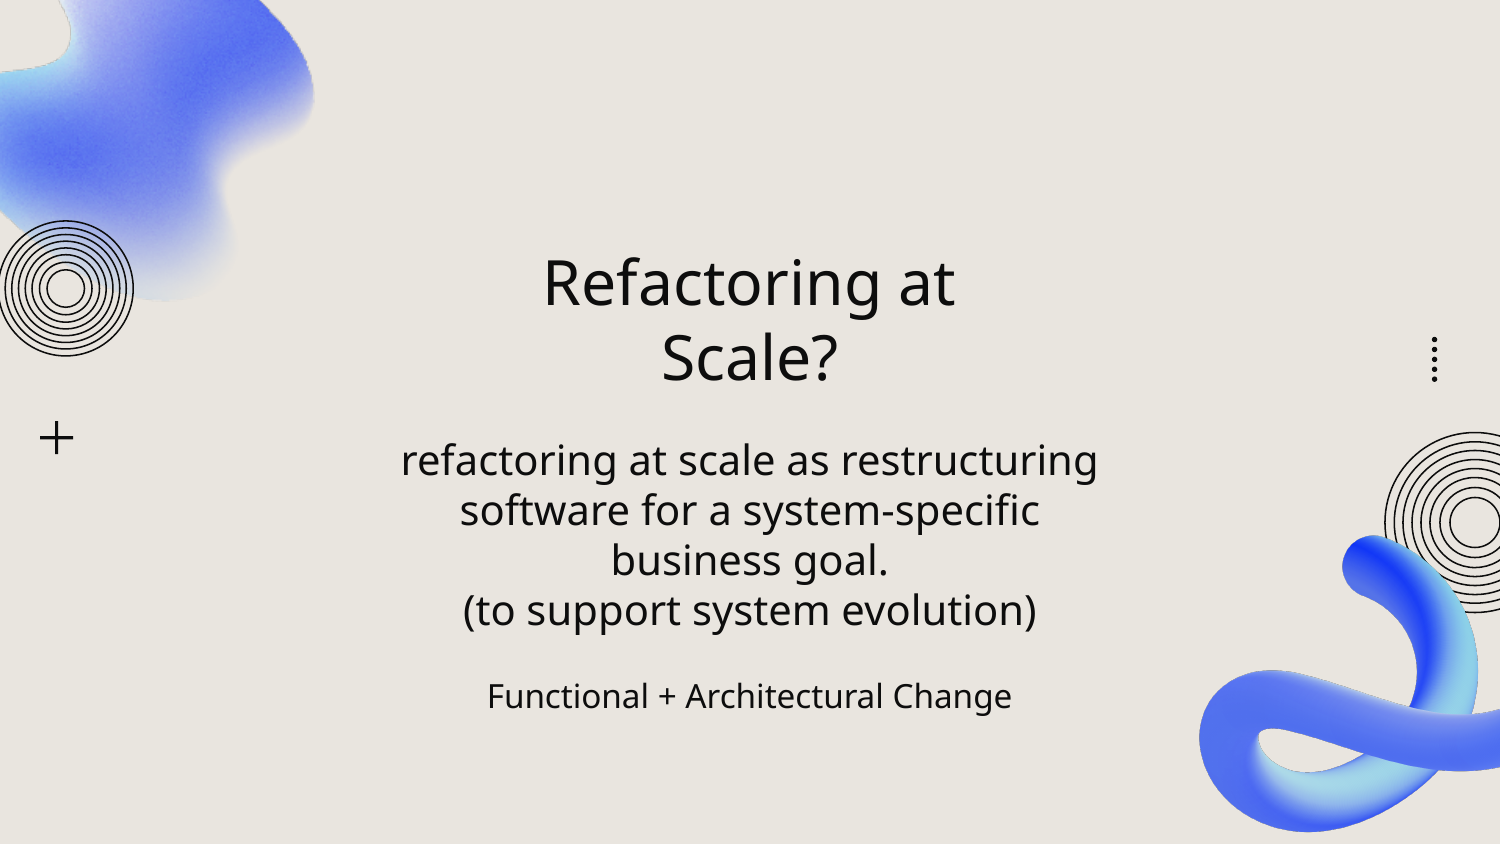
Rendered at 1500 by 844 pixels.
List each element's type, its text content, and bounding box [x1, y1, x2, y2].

title Functional + Architectural Change [457, 628, 1043, 762]
title refactoring at scale as restructuring software for a system-specific business goal. (to support system evolution) [377, 437, 1123, 630]
picture [1172, 497, 1500, 844]
title Refactoring at Scale? [443, 221, 1057, 414]
